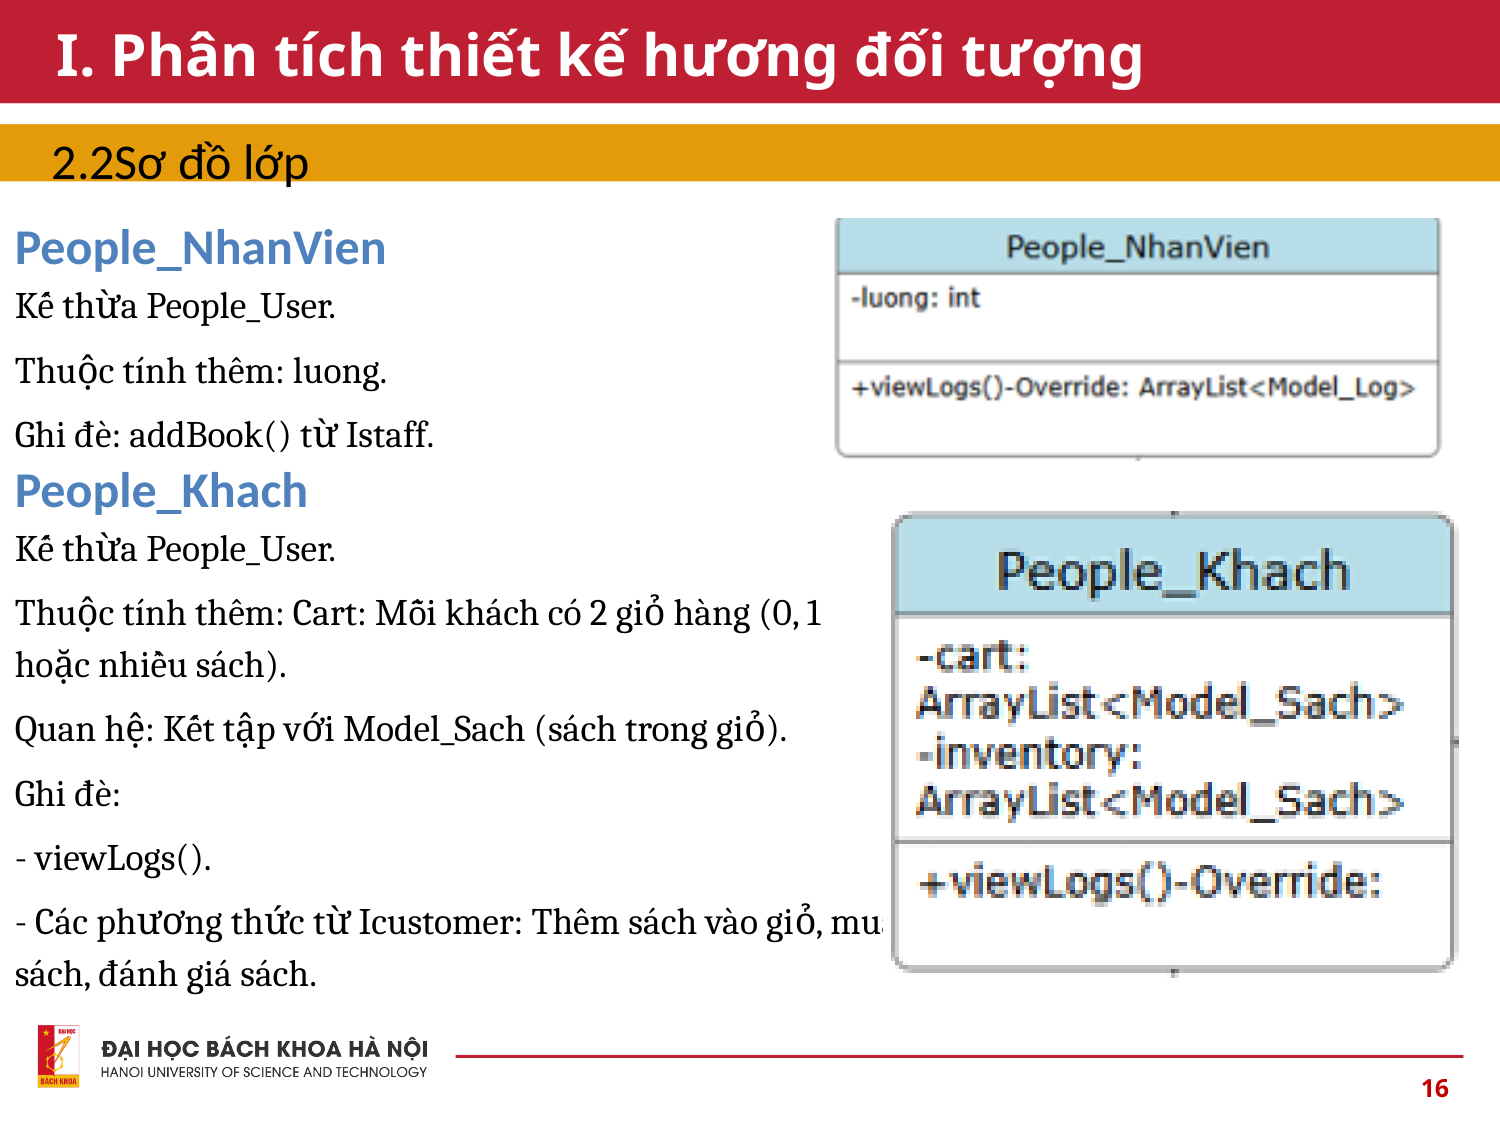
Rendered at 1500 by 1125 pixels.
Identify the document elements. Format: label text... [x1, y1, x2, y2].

text_box People_Khach Kế thừa People_User. Thuộc tính thêm: Cart: Mỗi khách có 2 giỏ hàng (0, 1 hoặc nhiều sách). Quan hệ: Kết tập với Model_Sach (sách trong giỏ). Ghi đè: - viewLogs(). - Các phương thức từ Icustomer: Thêm sách vào giỏ, mua sách, đánh giá sách. [0, 440, 918, 1002]
slide_number 16 [1126, 1065, 1464, 1125]
picture [0, 0, 1500, 1125]
text_box People_NhanVien Kế thừa People_User. Thuộc tính thêm: luong. Ghi đè: addBook() từ Istaff. [0, 198, 798, 440]
title I. Phân tích thiết kế hương đối tượng [41, 18, 1459, 90]
text_box 2.2Sơ đồ lớp [37, 122, 325, 198]
